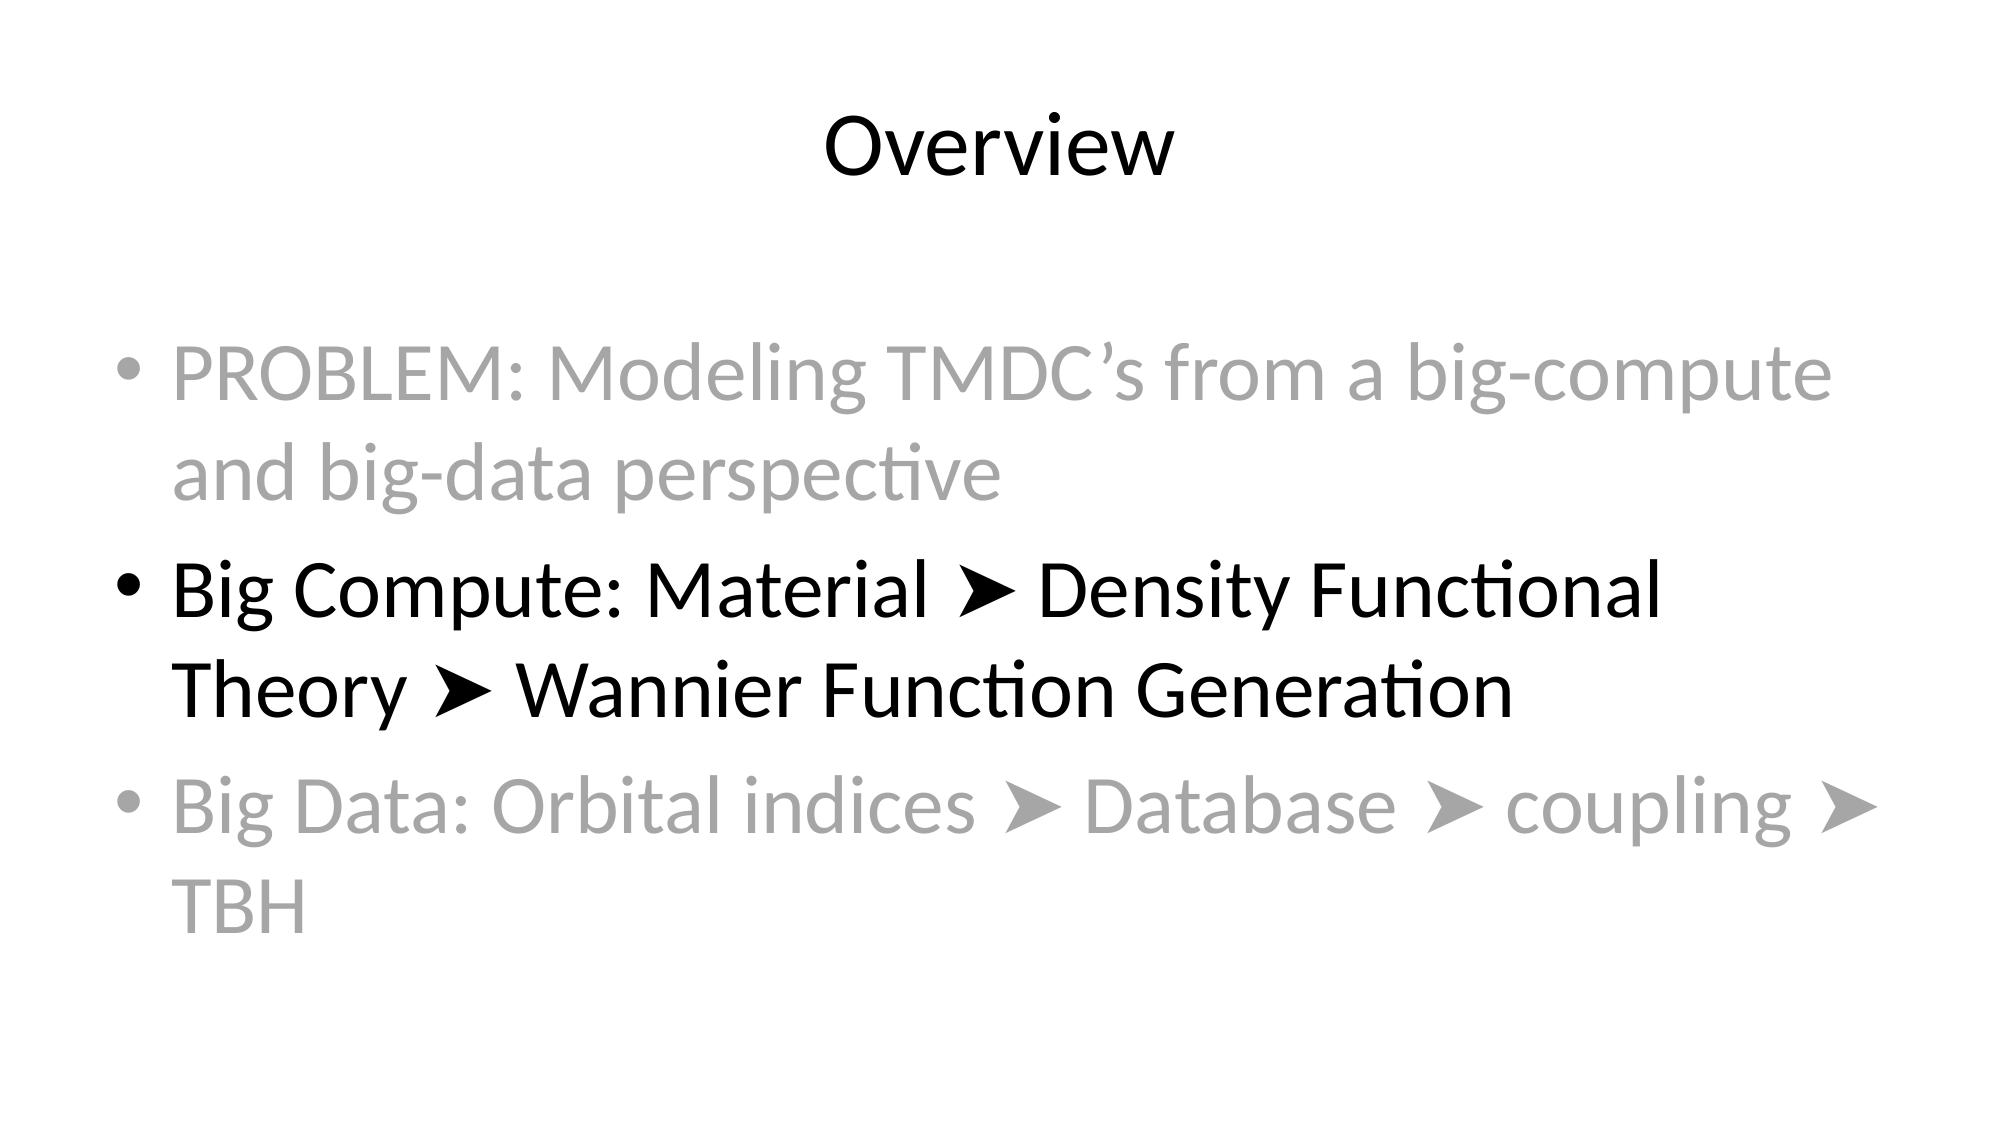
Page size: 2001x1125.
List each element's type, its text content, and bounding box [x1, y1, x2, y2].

title Overview [99, 45, 1900, 233]
list PROBLEM: Modeling TMDC’s from a big-compute and big-data perspective Big Compute: Material ➤ Density Functional Theory ➤ Wannier Function Generation Big Data: Orbital indices ➤ Database ➤ coupling ➤ TBH [99, 262, 1900, 1005]
